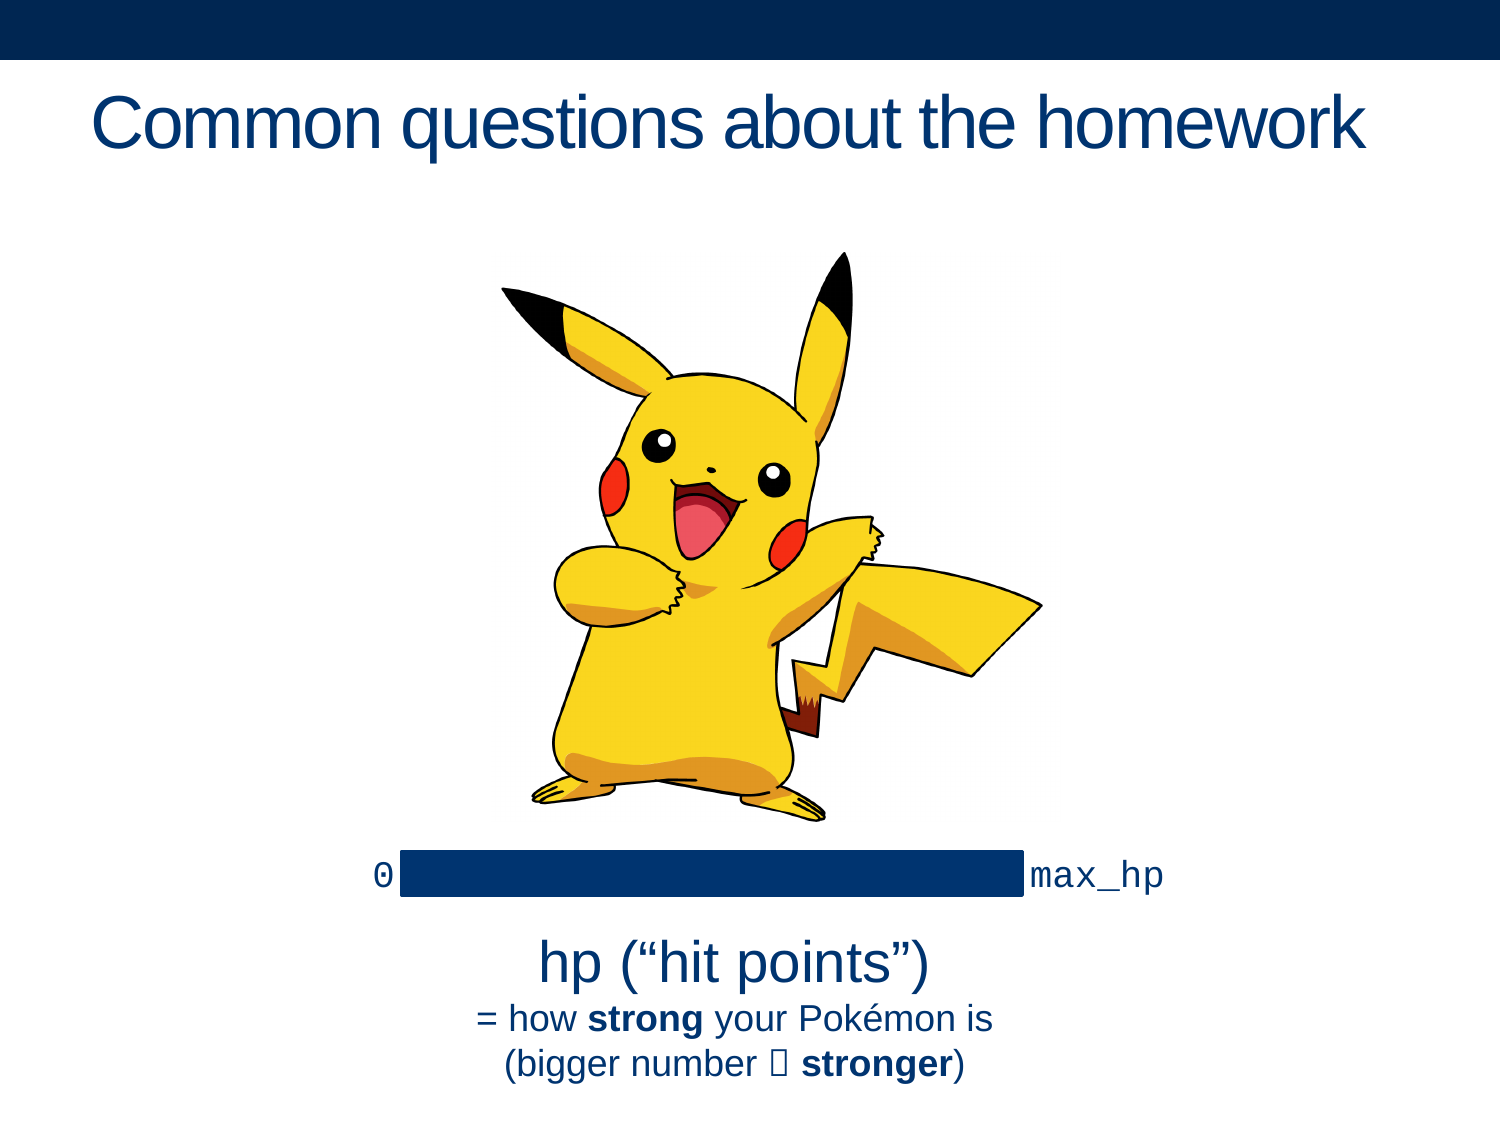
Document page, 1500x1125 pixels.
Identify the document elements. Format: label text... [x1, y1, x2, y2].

text_box 0 [357, 843, 410, 903]
text_box [400, 850, 1024, 897]
title Common questions about the homework [75, 37, 1425, 200]
text_box hp (“hit points”) = how strong your Pokémon is (bigger number  stronger) [461, 916, 1009, 1092]
text_box max_hp [1014, 843, 1180, 903]
picture [491, 252, 1061, 822]
